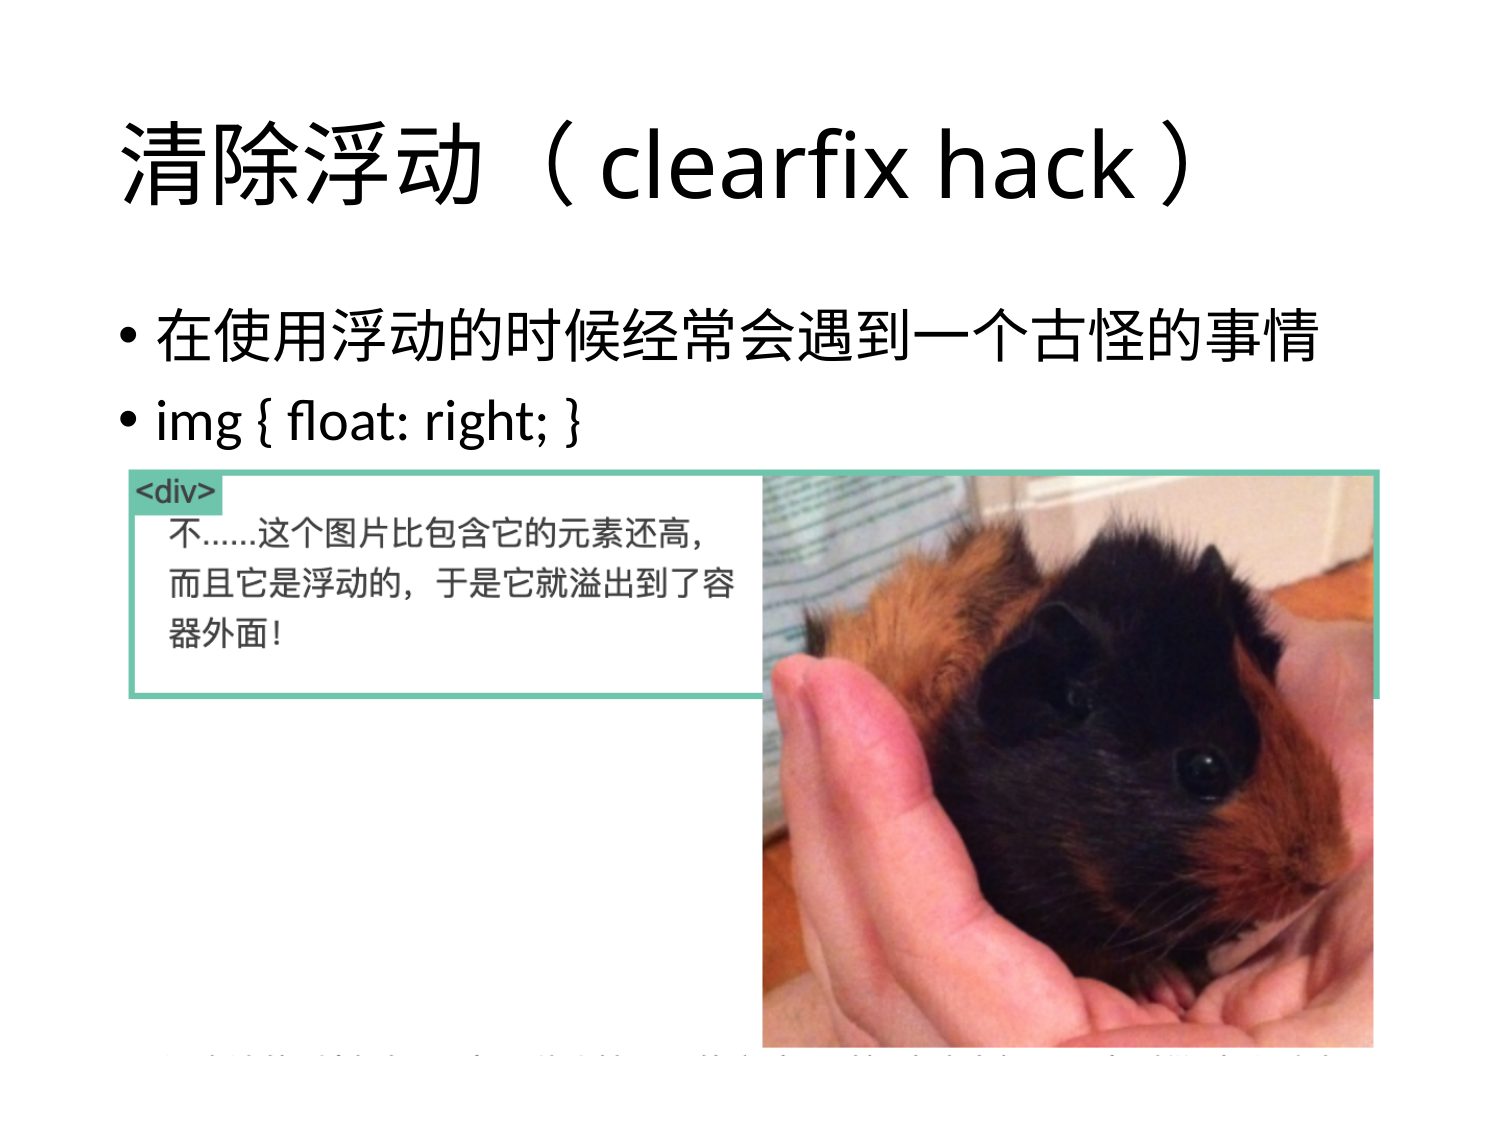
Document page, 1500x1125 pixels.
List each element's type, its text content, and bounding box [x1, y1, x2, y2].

title 清除浮动（clearfix hack） [103, 59, 1397, 278]
picture [114, 457, 1386, 1056]
list 在使用浮动的时候经常会遇到一个古怪的事情 img { float: right; } [103, 299, 1397, 1014]
